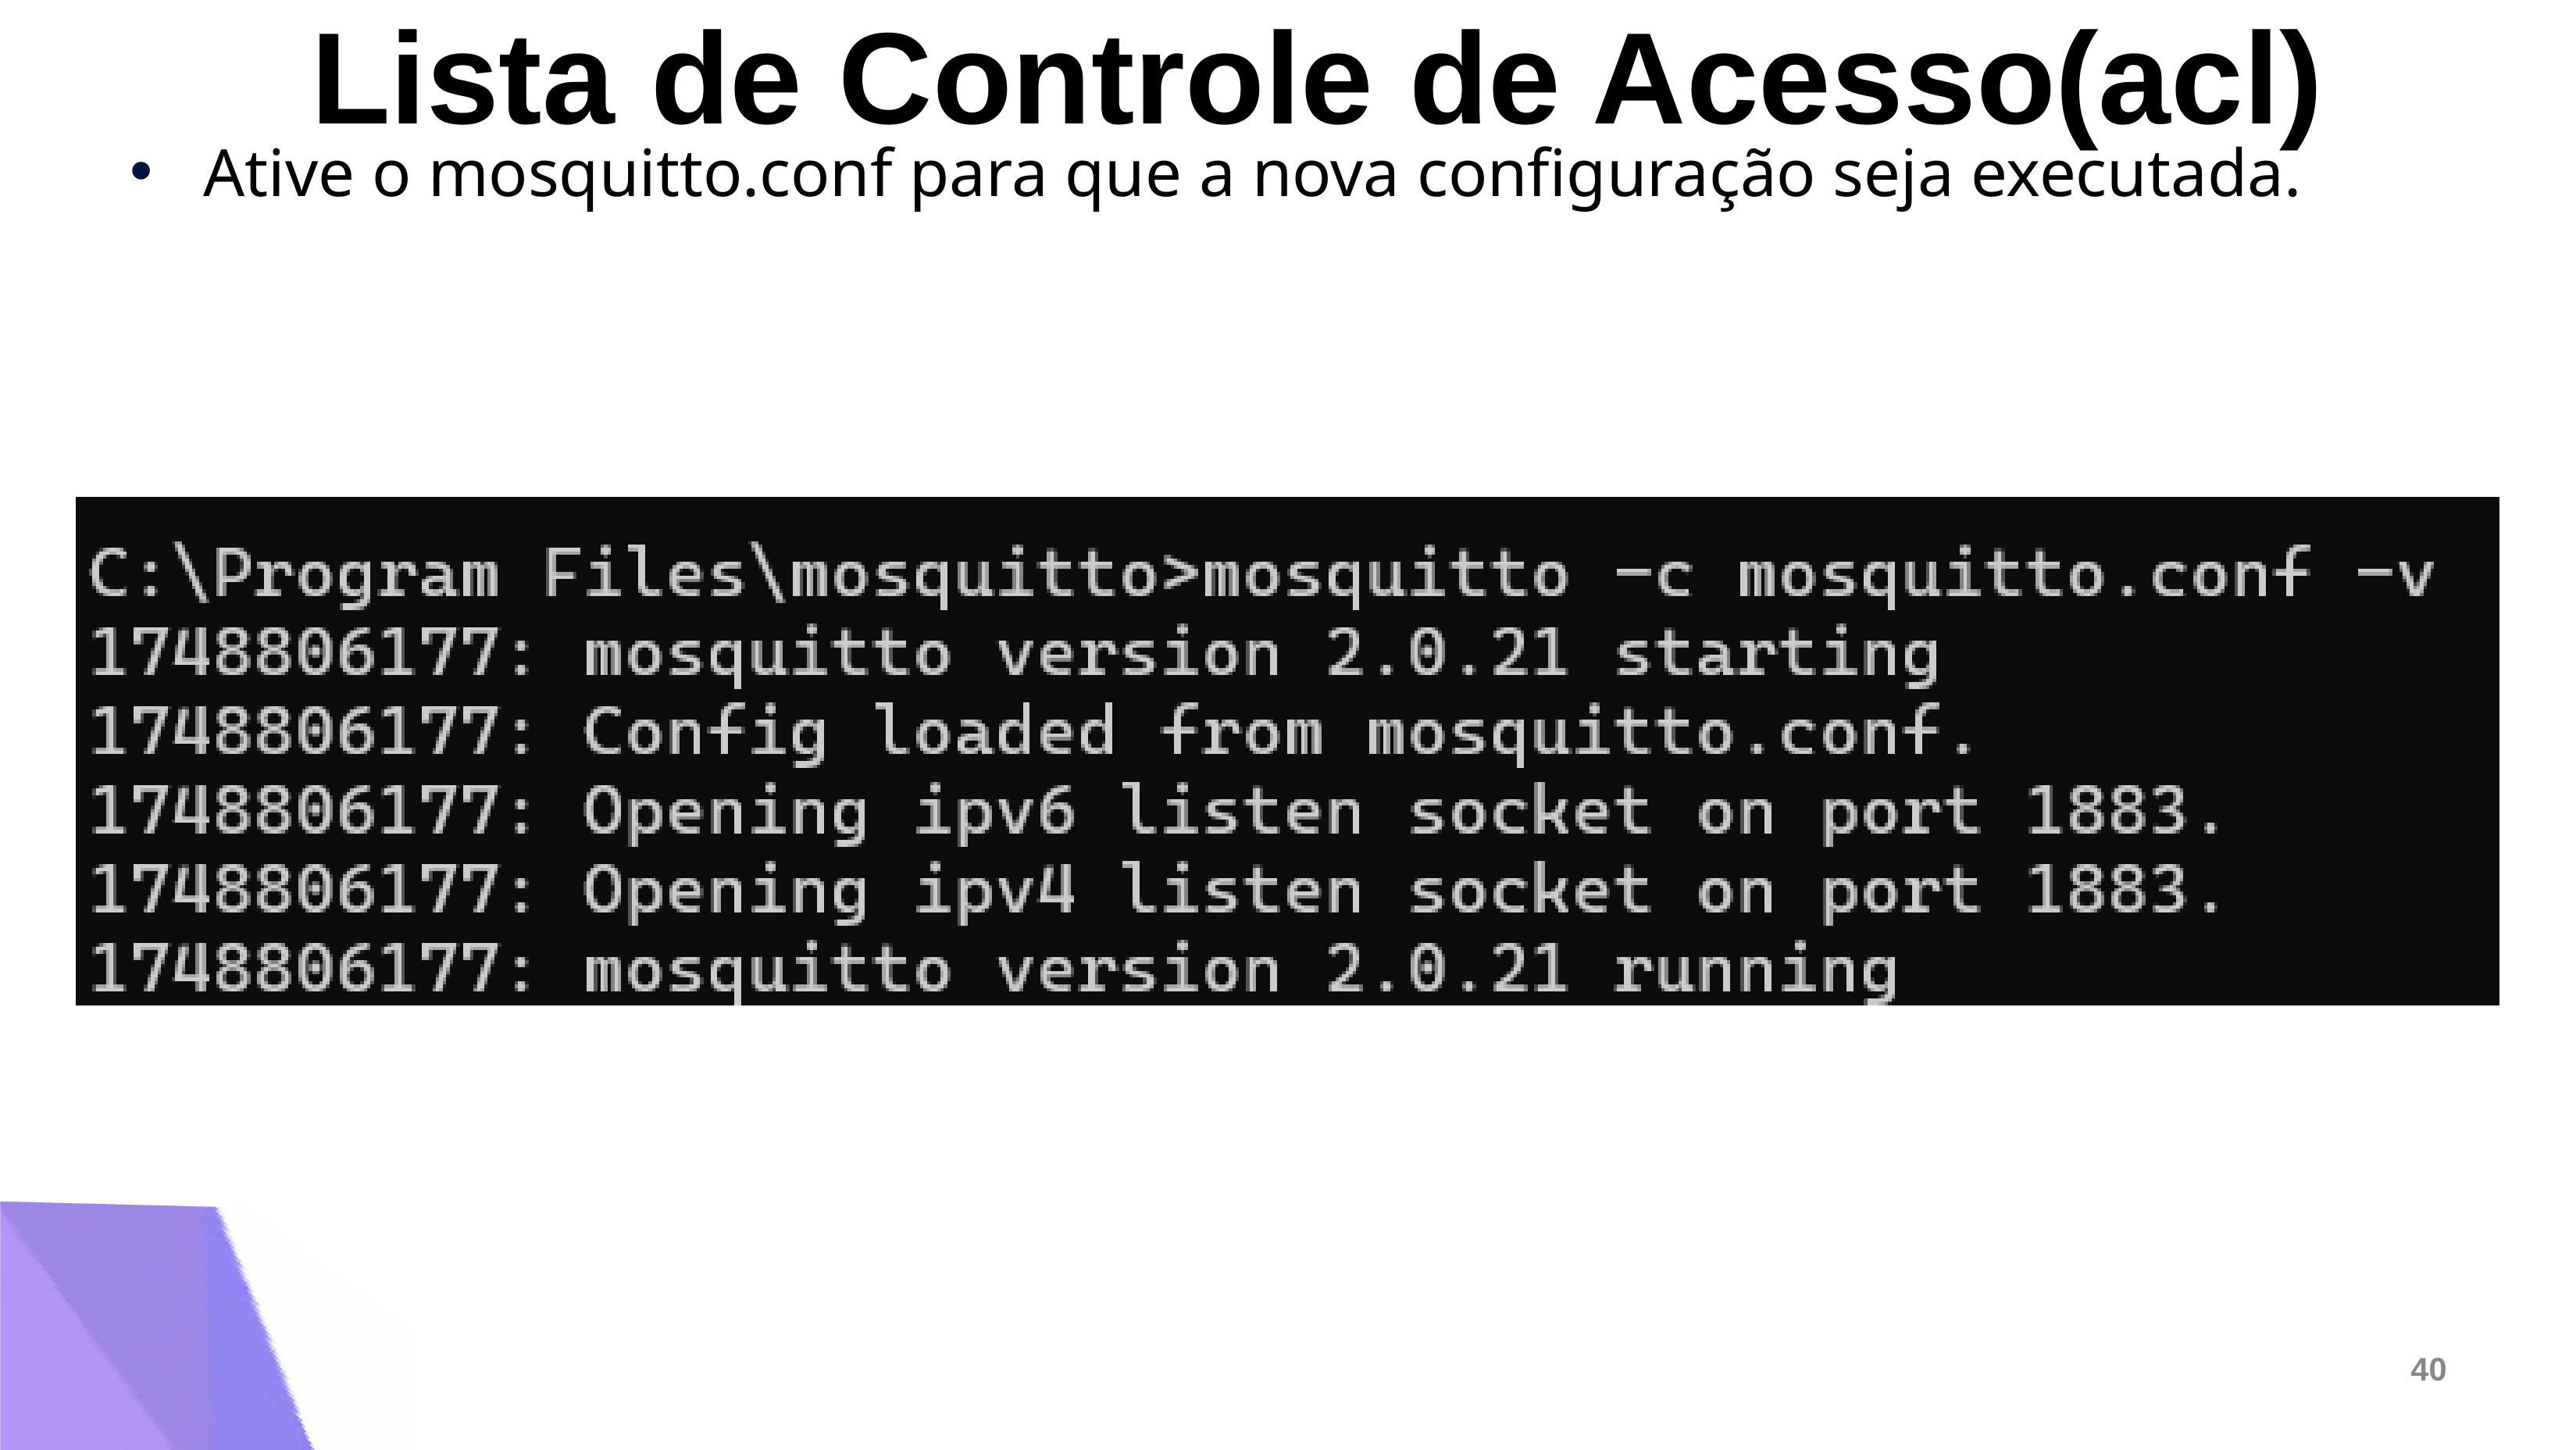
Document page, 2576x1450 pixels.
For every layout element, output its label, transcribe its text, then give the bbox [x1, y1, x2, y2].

slide_number 40 [1854, 1348, 2447, 1388]
picture [0, 1201, 413, 1450]
text_box Ative o mosquitto.conf para que a nova configuração seja executada. [128, 128, 2447, 495]
text_box Lista de Controle de Acesso(acl) [200, 0, 2436, 128]
picture [76, 497, 2500, 1006]
